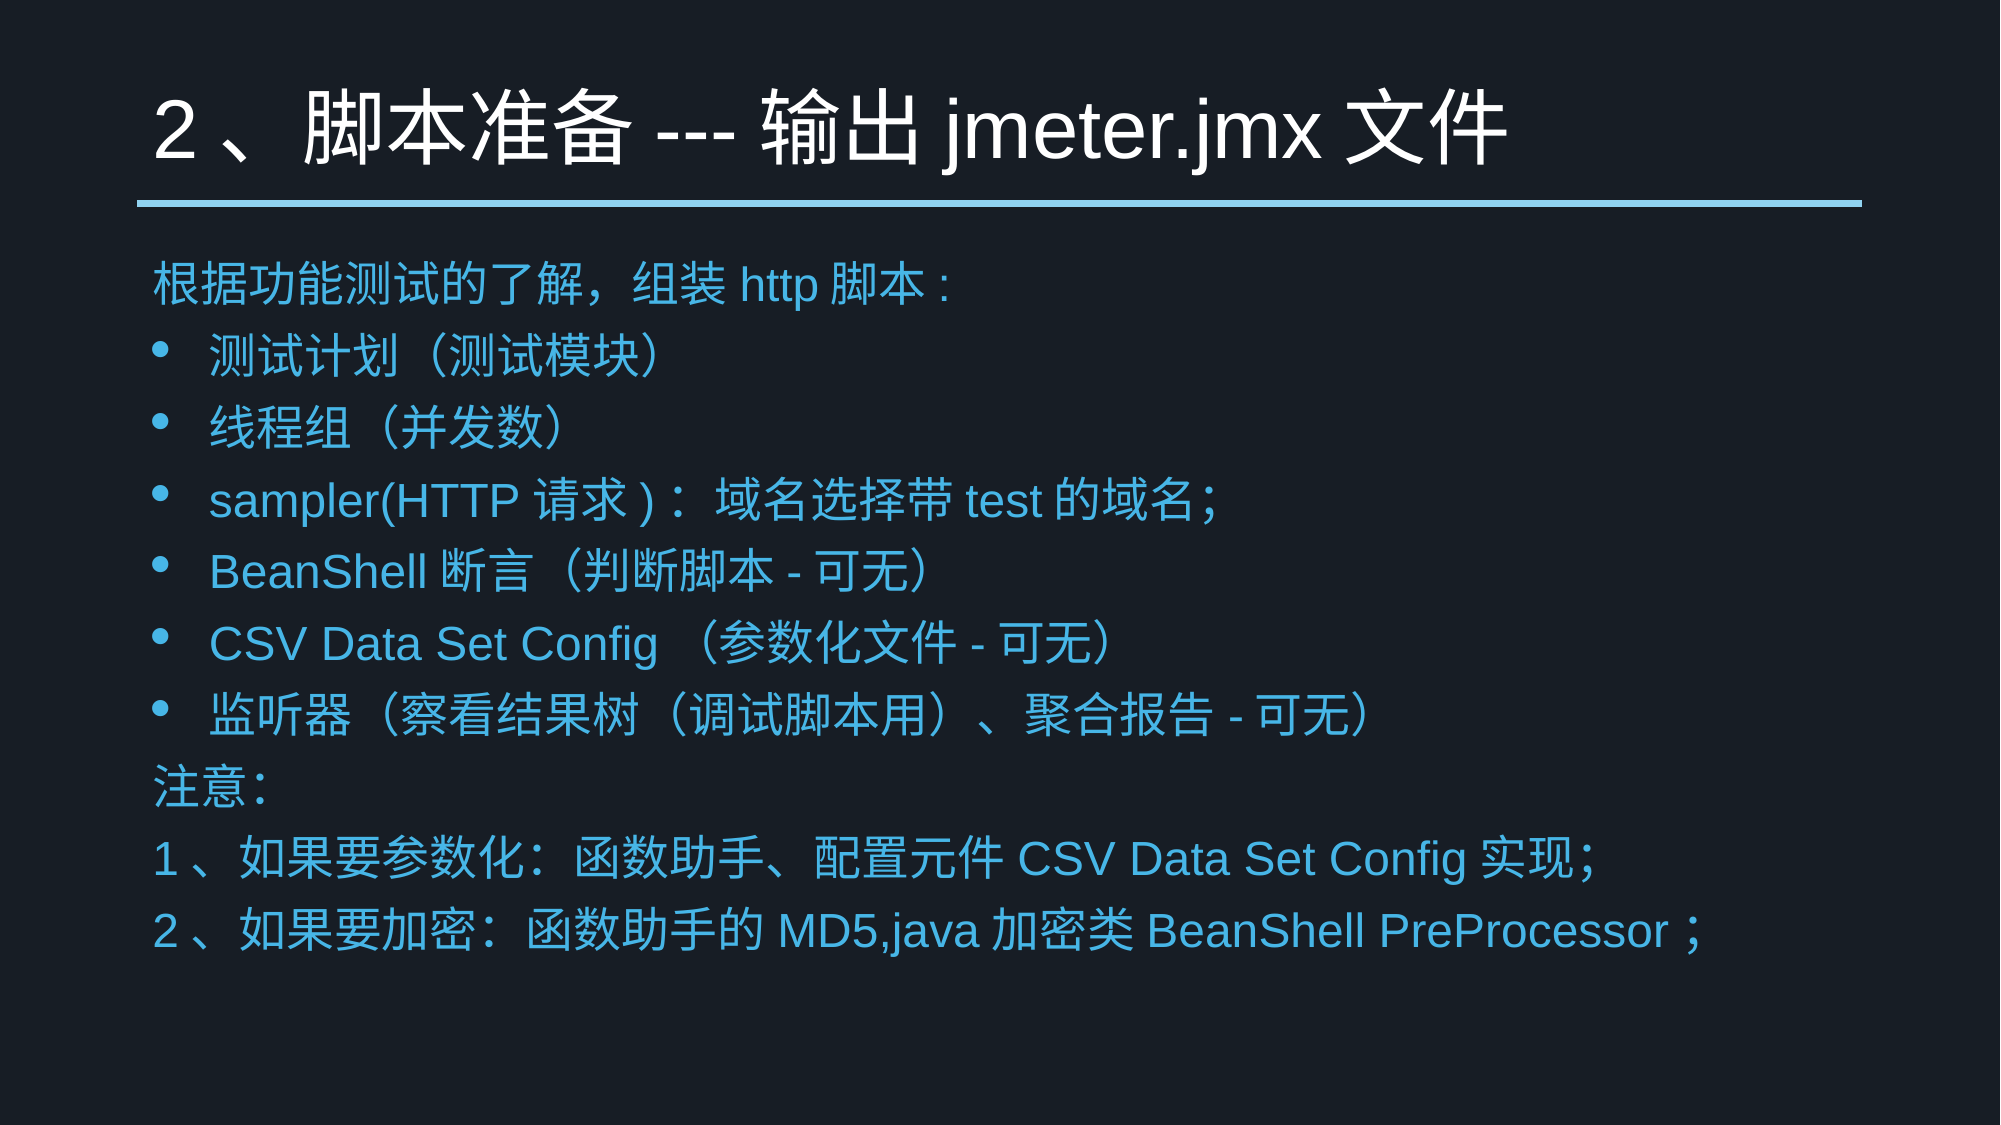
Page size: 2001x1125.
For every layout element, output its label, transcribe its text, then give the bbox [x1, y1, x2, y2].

title 2、脚本准备---输出jmeter.jmx文件 [137, 59, 1863, 203]
list 根据功能测试的了解，组装http脚本: 测试计划（测试模块） 线程组（并发数） sampler(HTTP请求)：域名选择带test的域名； BeanShell断言（判断脚本-可无） CSV Data Set Config（参数化文件-可无） 监听器（察看结果树（调试脚本用）、聚合报告-可无） 注意： 1、如果要参数化：函数助手、配置元件CSV Data Set Config实现； 2、如果要加密：函数助手的MD5,java加密类BeanShell PreProcessor； [137, 252, 1863, 970]
